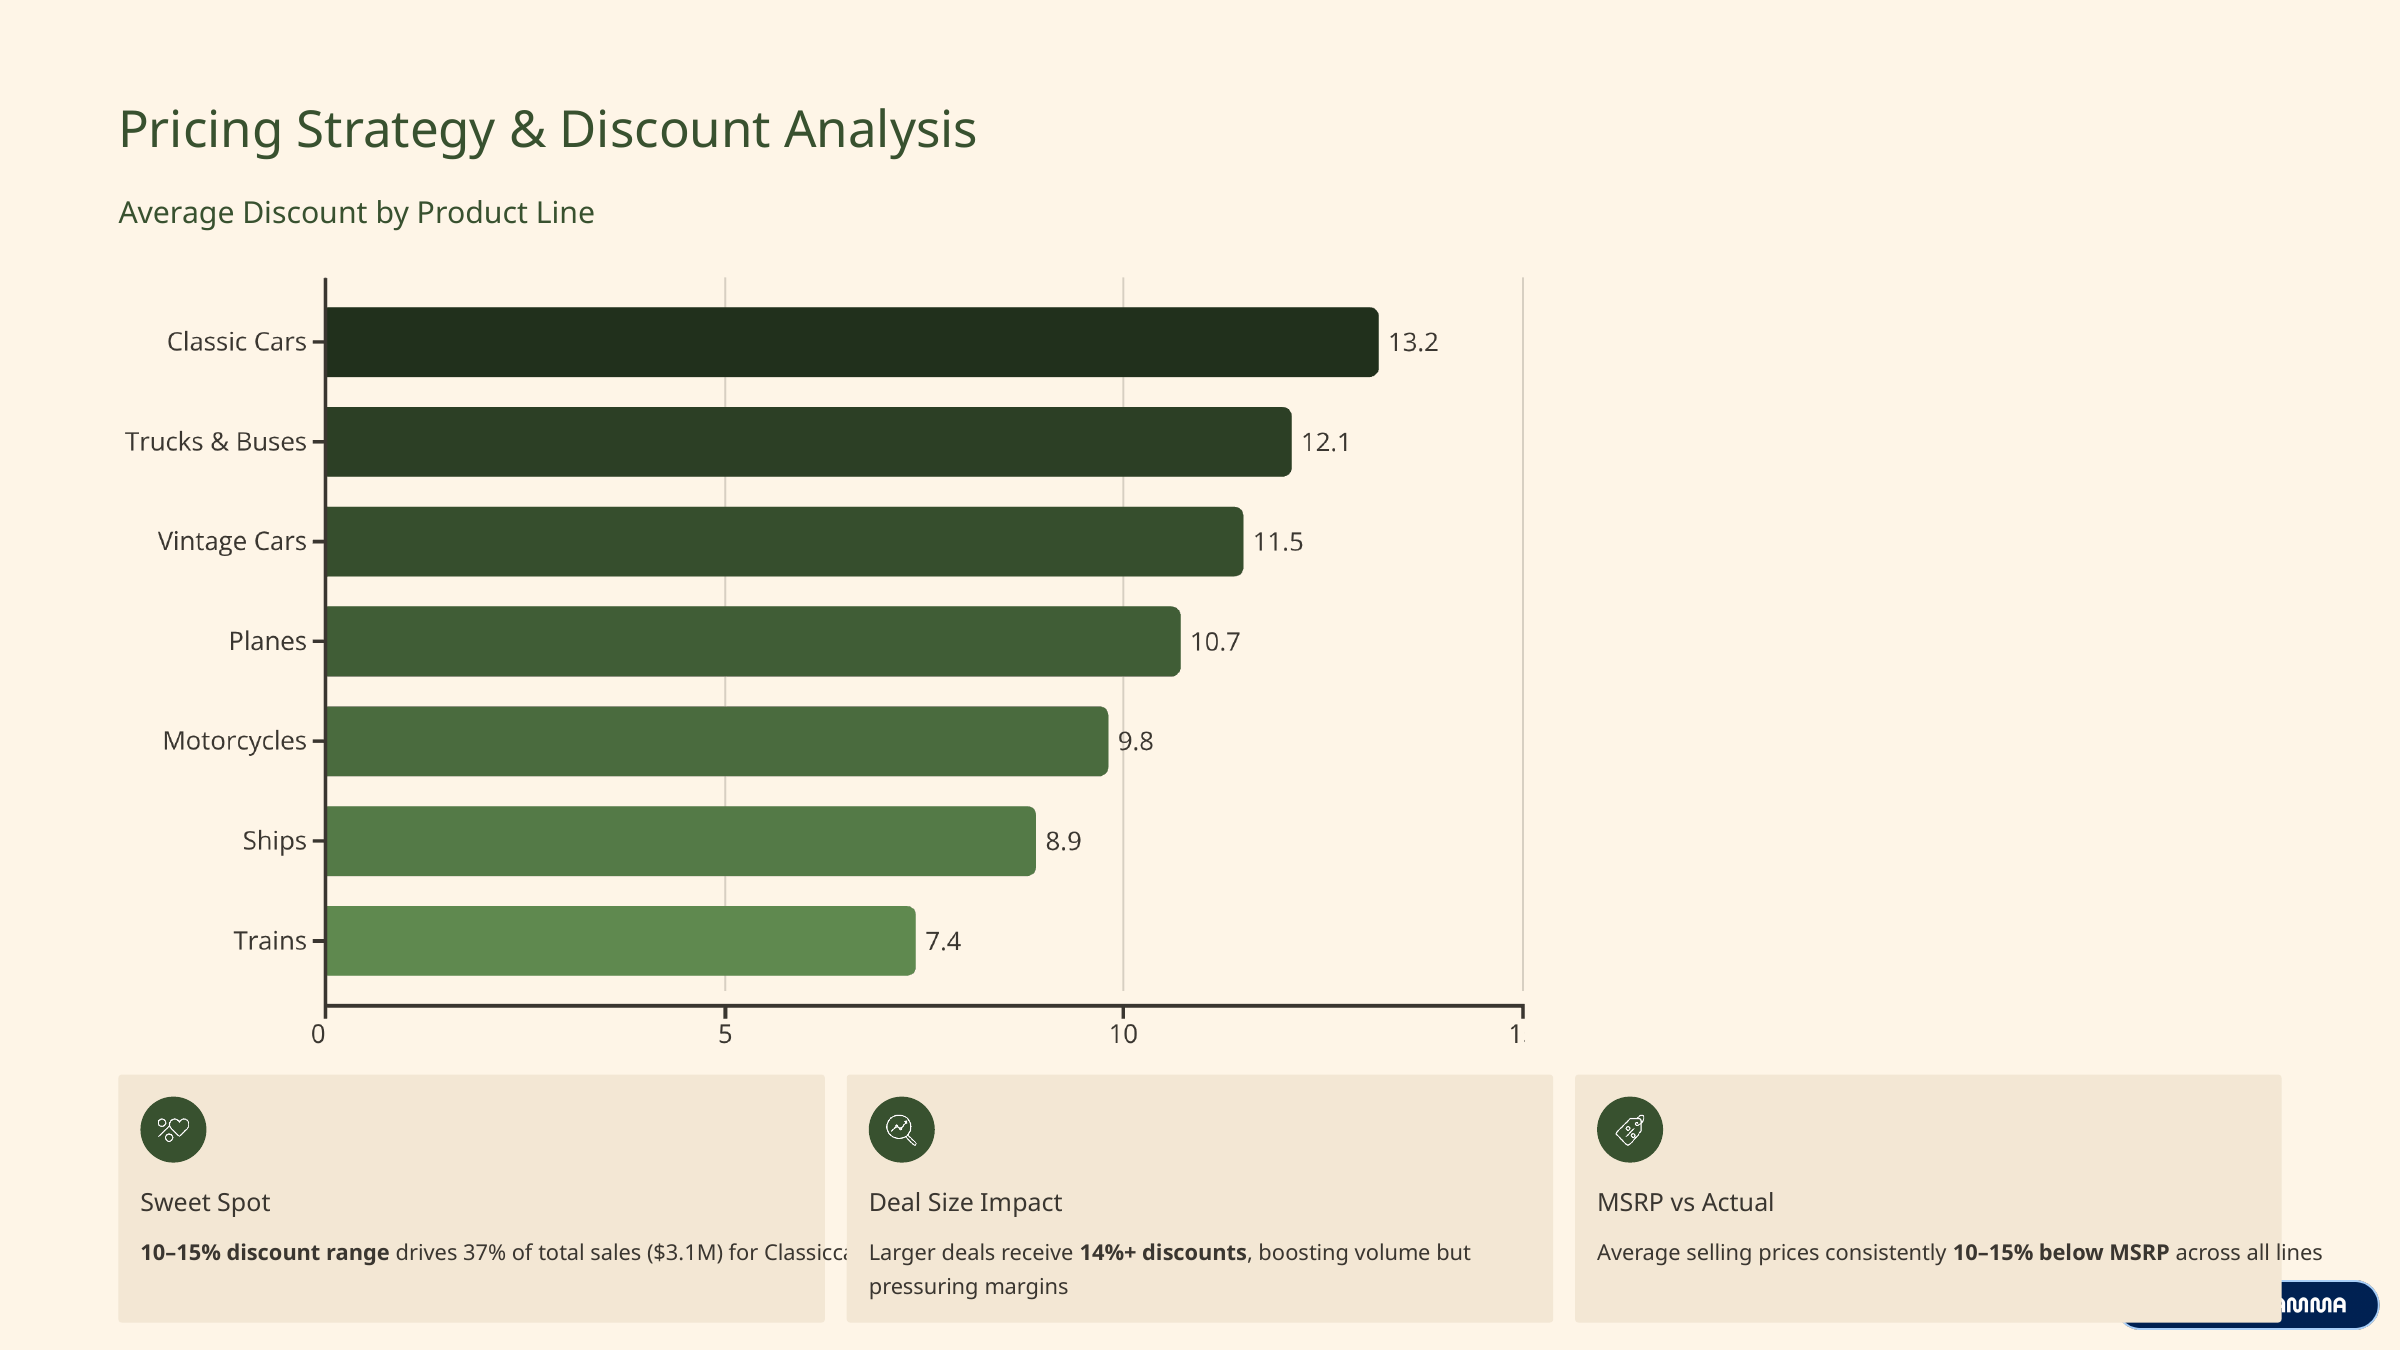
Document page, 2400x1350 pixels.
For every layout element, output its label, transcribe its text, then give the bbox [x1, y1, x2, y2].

picture [118, 262, 1525, 1050]
text_box Average Discount by Product Line [118, 190, 608, 230]
text_box Pricing Strategy & Discount Analysis [118, 93, 993, 158]
picture [1615, 1111, 1645, 1149]
picture [158, 1111, 189, 1149]
text_box [118, 1074, 825, 1323]
text_box Deal Size Impact [868, 1184, 1128, 1217]
text_box [1597, 1096, 1664, 1163]
picture [886, 1111, 917, 1149]
text_box [140, 1096, 207, 1163]
picture [2106, 1271, 2389, 1339]
text_box [846, 1074, 1554, 1323]
text_box Average selling prices consistently 10–15% below MSRP across all lines [1597, 1230, 2260, 1266]
text_box 10–15% discount range drives 37% of total sales ($3.1M) for Classiccars [140, 1230, 803, 1266]
text_box Larger deals receive 14%+ discounts, boosting volume but pressuring margins [868, 1230, 1532, 1301]
text_box [868, 1096, 935, 1163]
text_box MSRP vs Actual [1597, 1184, 1856, 1217]
text_box [1575, 1074, 2282, 1323]
text_box Sweet Spot [140, 1184, 400, 1217]
